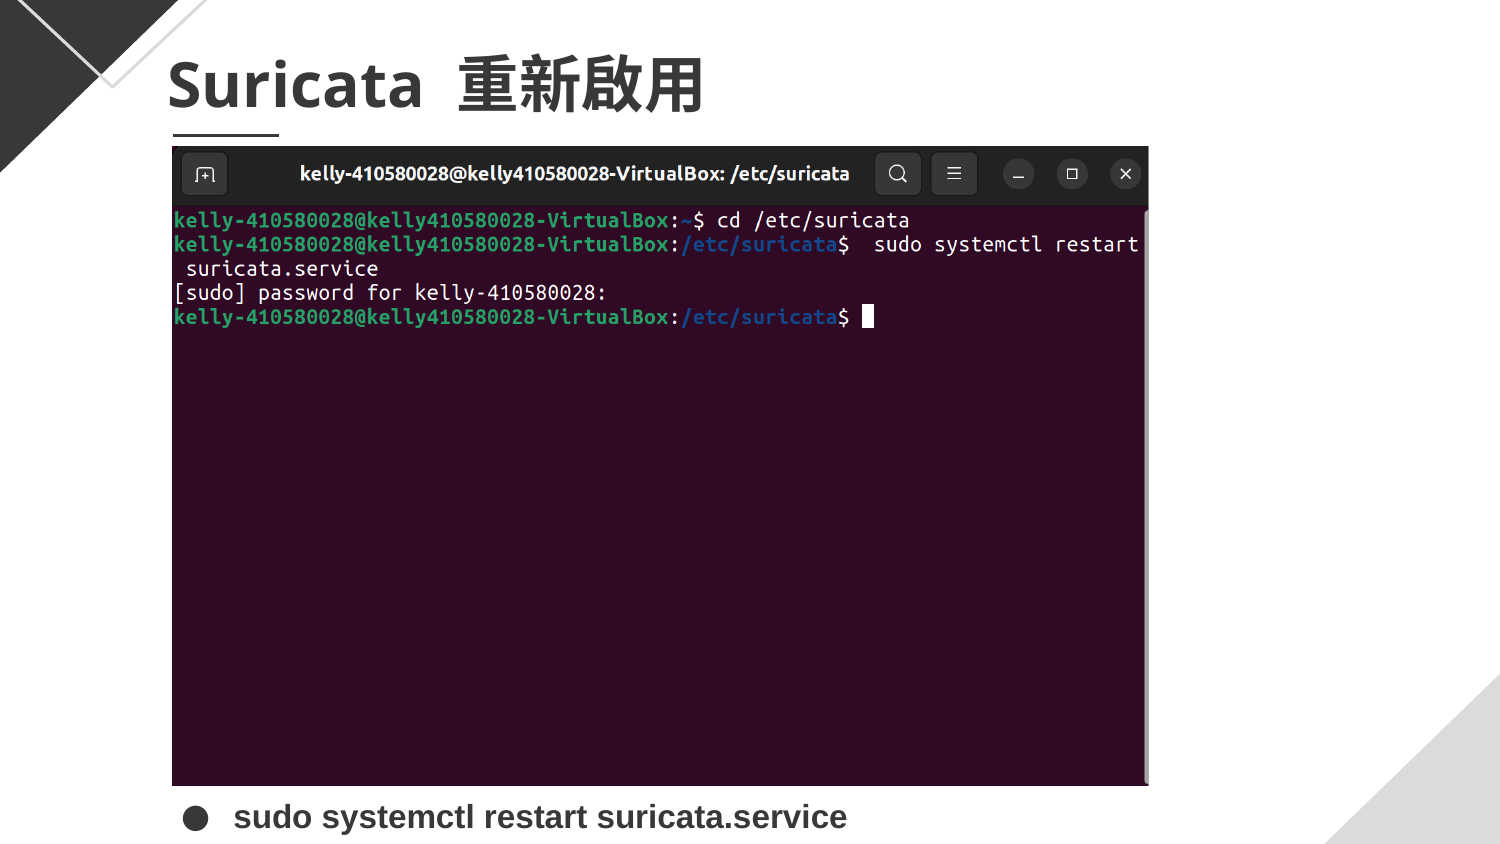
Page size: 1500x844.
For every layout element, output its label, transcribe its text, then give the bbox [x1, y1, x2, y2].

list sudo systemctl restart suricata.service [143, 779, 1011, 841]
title Suricata 重新啟用 [152, 30, 1418, 117]
picture [172, 146, 1149, 786]
